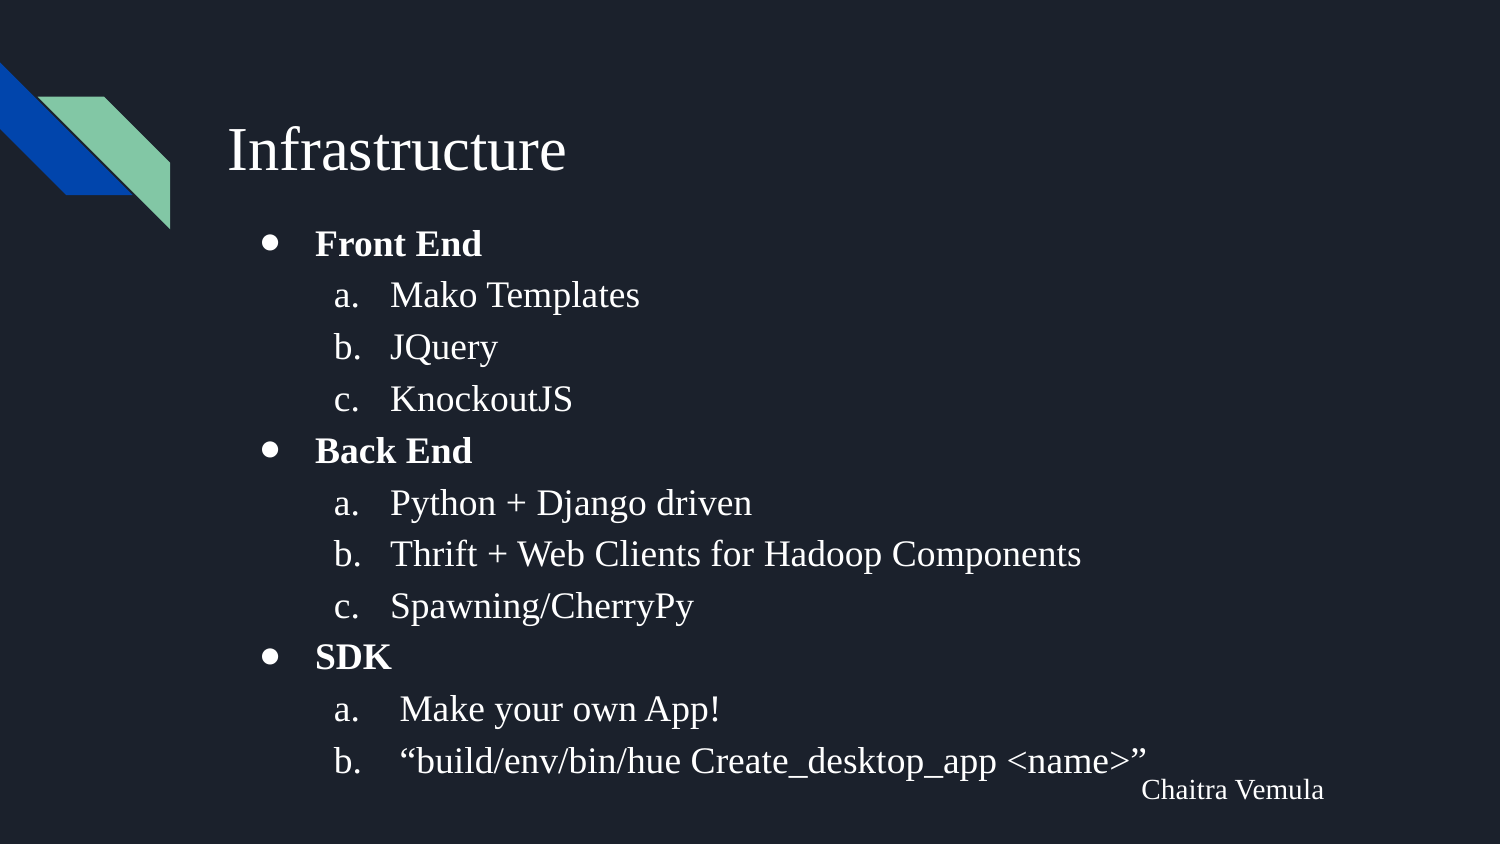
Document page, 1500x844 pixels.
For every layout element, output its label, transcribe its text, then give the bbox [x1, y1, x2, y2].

list Front End Mako Templates JQuery KnockoutJS Back End Python + Django driven Thrift + Web Clients for Hadoop Components Spawning/CherryPy SDK Make your own App! “build/env/bin/hue Create_desktop_app <name>” [225, 197, 1356, 844]
text_box Chaitra Vemula [1126, 755, 1500, 820]
title Infrastructure [212, 93, 1368, 244]
